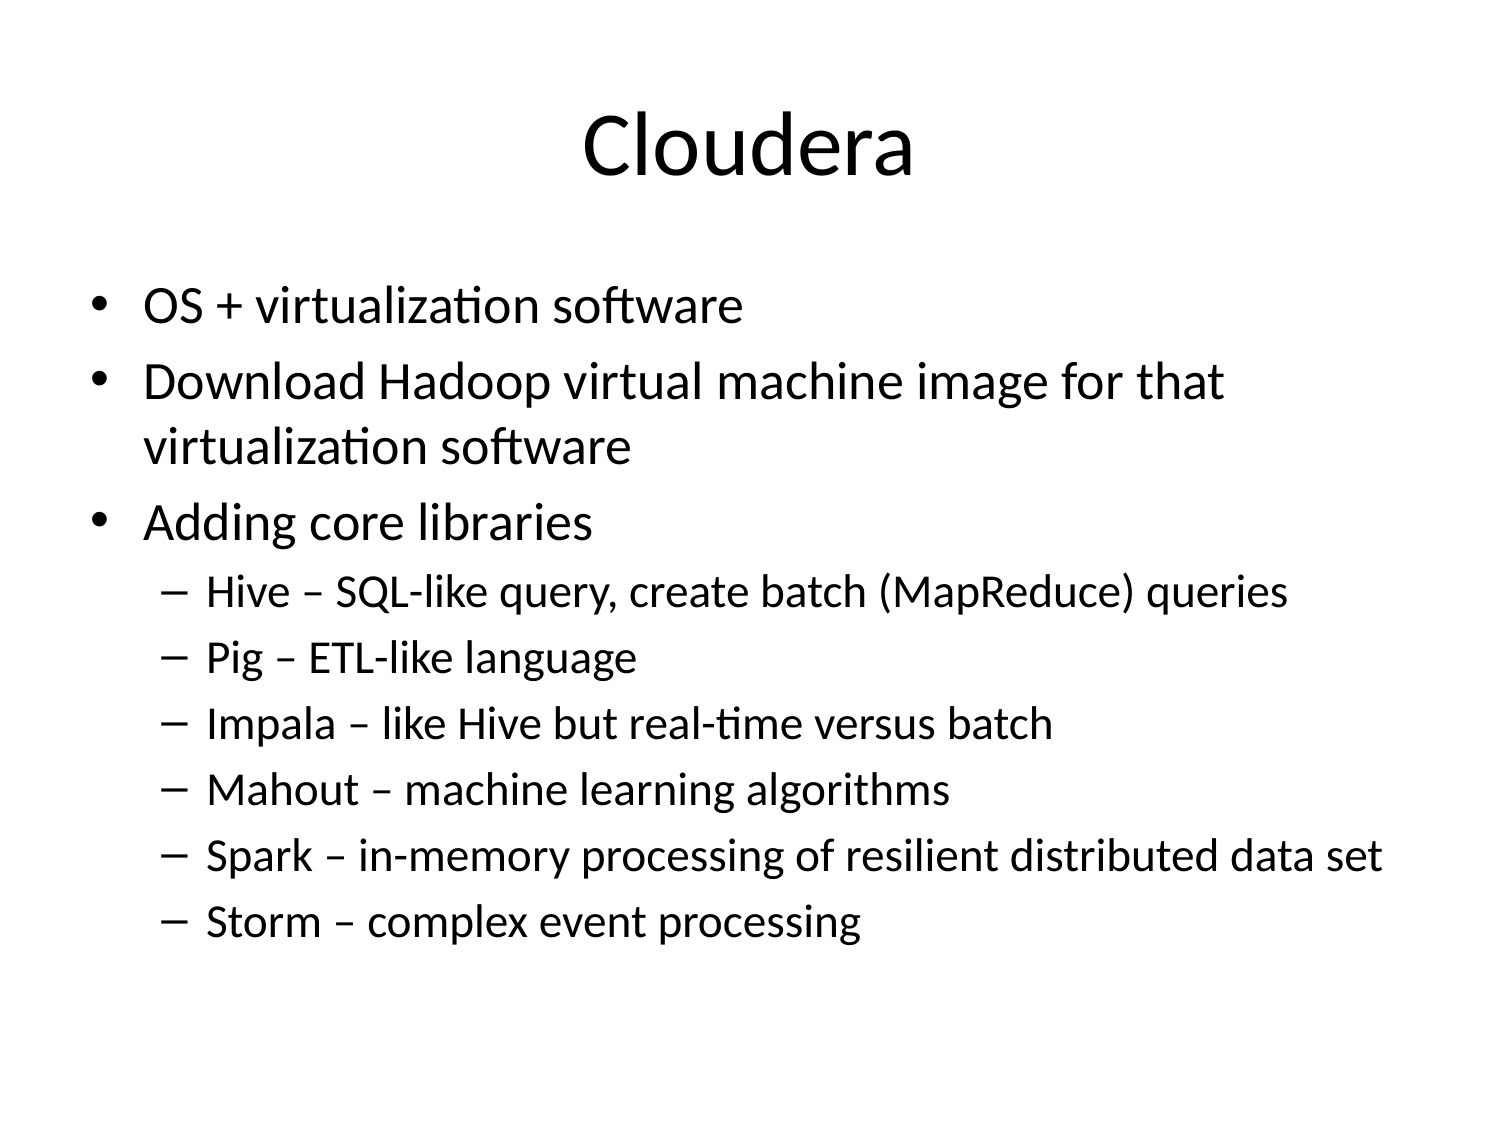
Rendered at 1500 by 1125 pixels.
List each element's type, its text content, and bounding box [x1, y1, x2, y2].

title Cloudera [75, 45, 1425, 233]
list OS + virtualization software Download Hadoop virtual machine image for that virtualization software Adding core libraries Hive – SQL-like query, create batch (MapReduce) queries Pig – ETL-like language Impala – like Hive but real-time versus batch Mahout – machine learning algorithms Spark – in-memory processing of resilient distributed data set Storm – complex event processing [75, 262, 1425, 1005]
